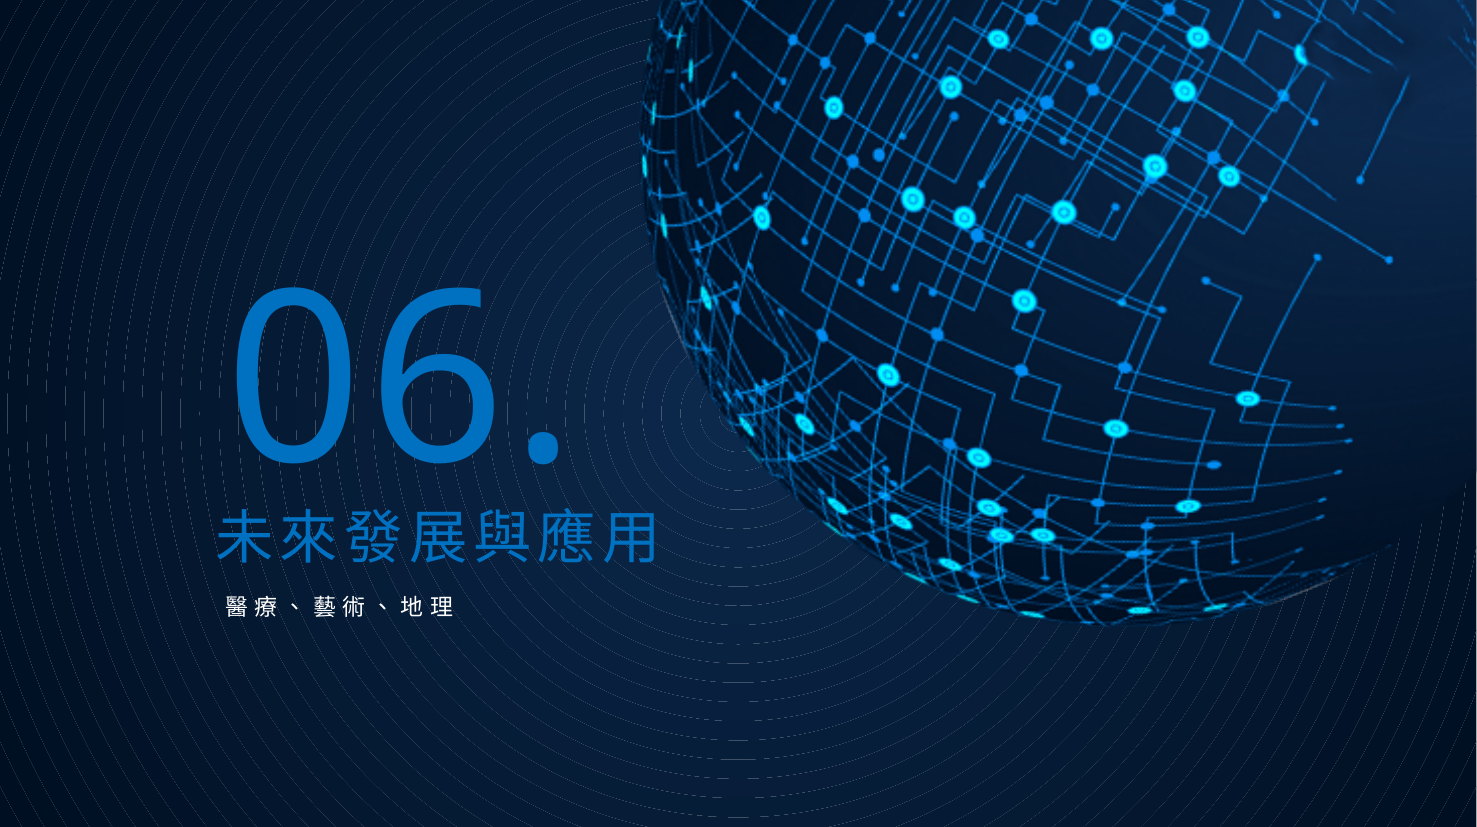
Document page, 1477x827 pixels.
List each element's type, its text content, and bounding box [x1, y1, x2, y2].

text_box 06. [210, 214, 530, 517]
text_box 未來發展與應用 [200, 492, 676, 578]
picture [455, 0, 1477, 827]
text_box 醫療、藝術、地理 [210, 584, 469, 627]
